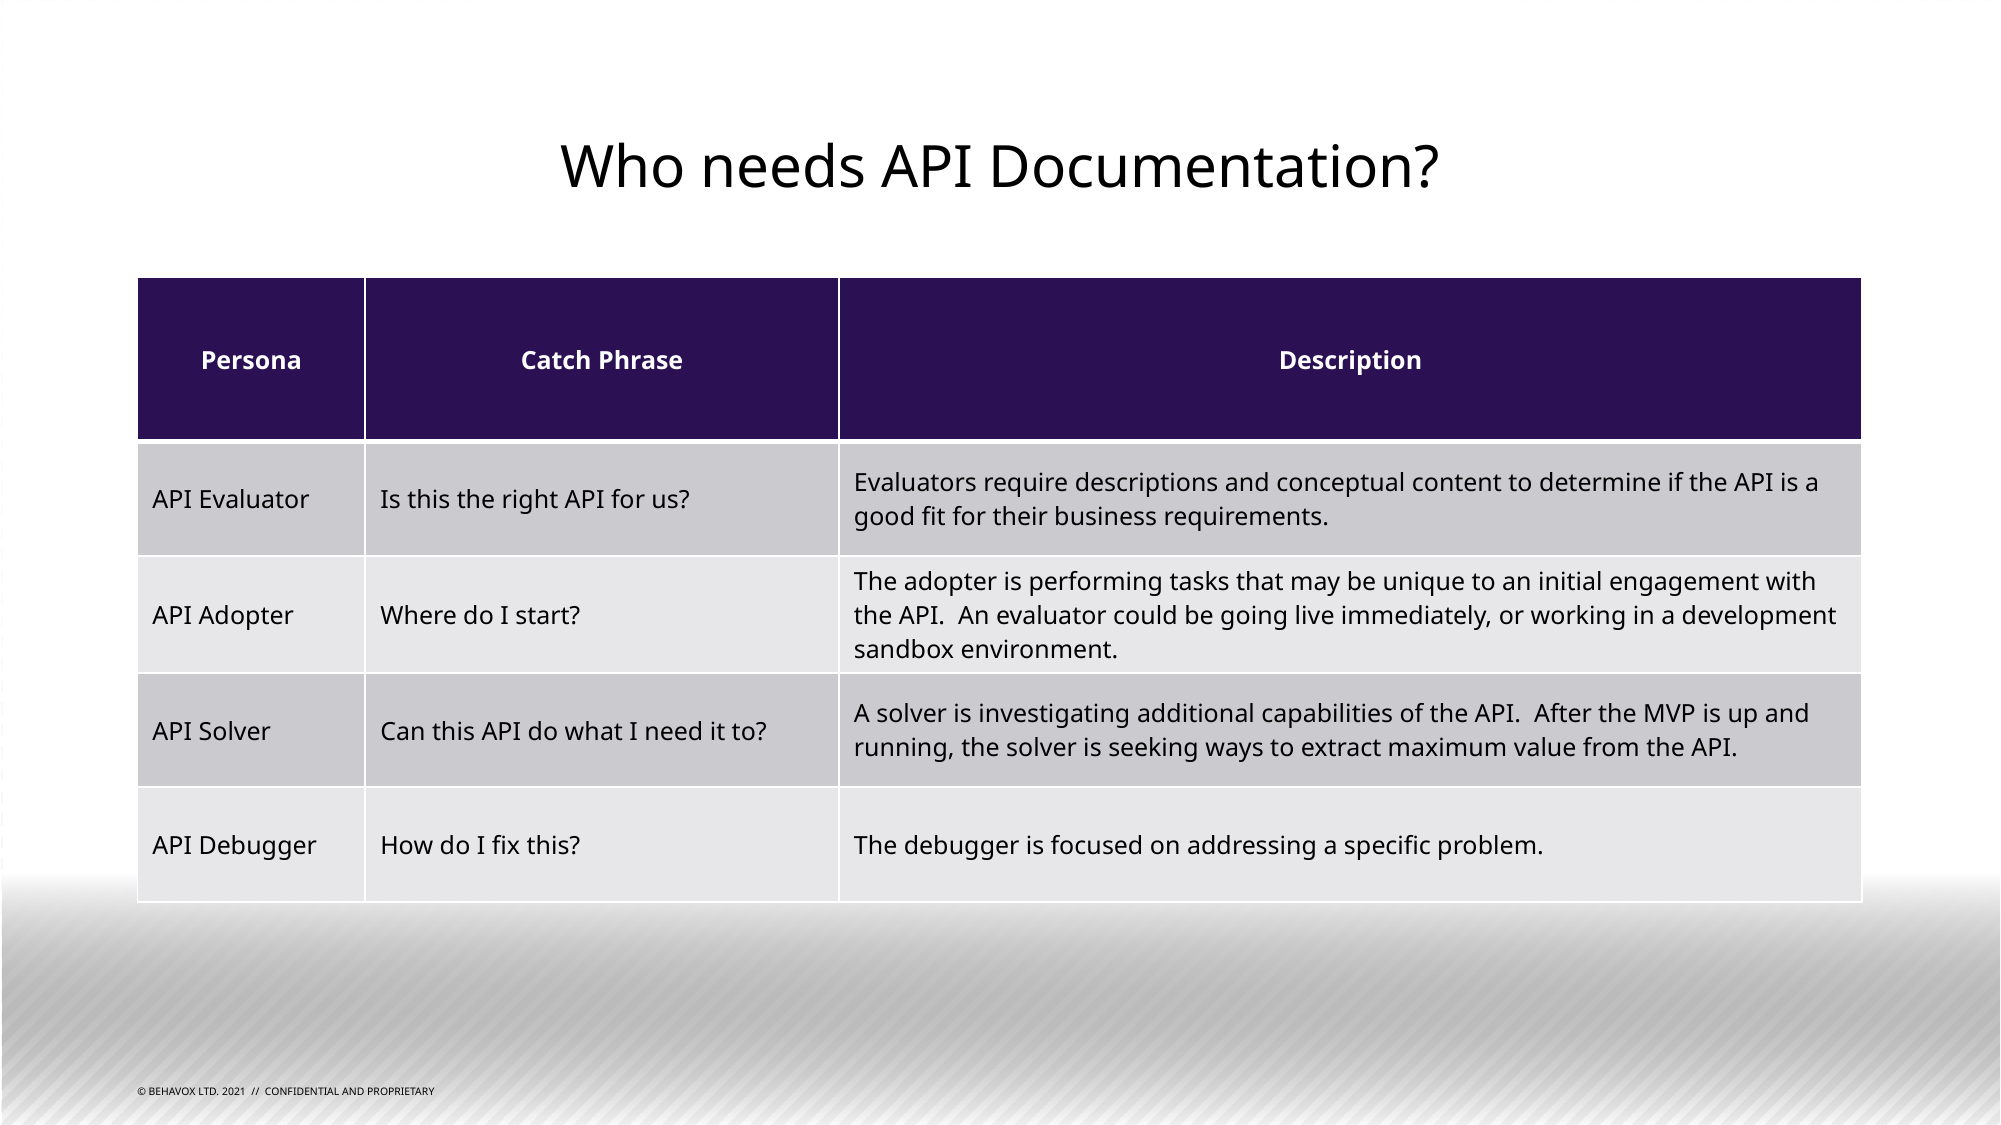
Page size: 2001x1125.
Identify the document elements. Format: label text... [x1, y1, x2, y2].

table_cell API Adopter [138, 557, 364, 672]
table_cell Where do I start? [366, 557, 838, 672]
table_cell The adopter is performing tasks that may be unique to an initial engagement with the API. An evaluator could be going live immediately, or working in a development sandbox environment. [840, 557, 1861, 672]
title Who needs API Documentation? [137, 59, 1863, 276]
table_header Description [840, 278, 1861, 439]
table_cell API Solver [138, 674, 364, 786]
table_header Catch Phrase [366, 278, 838, 439]
table_cell How do I fix this? [366, 788, 838, 901]
table_header Persona [138, 278, 364, 439]
table_cell The debugger is focused on addressing a specific problem. [840, 788, 1861, 901]
table_cell Is this the right API for us? [366, 444, 838, 555]
table_cell API Evaluator [138, 444, 364, 555]
table_cell Evaluators require descriptions and conceptual content to determine if the API is a good fit for their business requirements. [840, 444, 1861, 555]
table_cell Can this API do what I need it to? [366, 674, 838, 786]
table_cell API Debugger [138, 788, 364, 901]
table_cell A solver is investigating additional capabilities of the API. After the MVP is up and running, the solver is seeking ways to extract maximum value from the API. [840, 674, 1861, 786]
